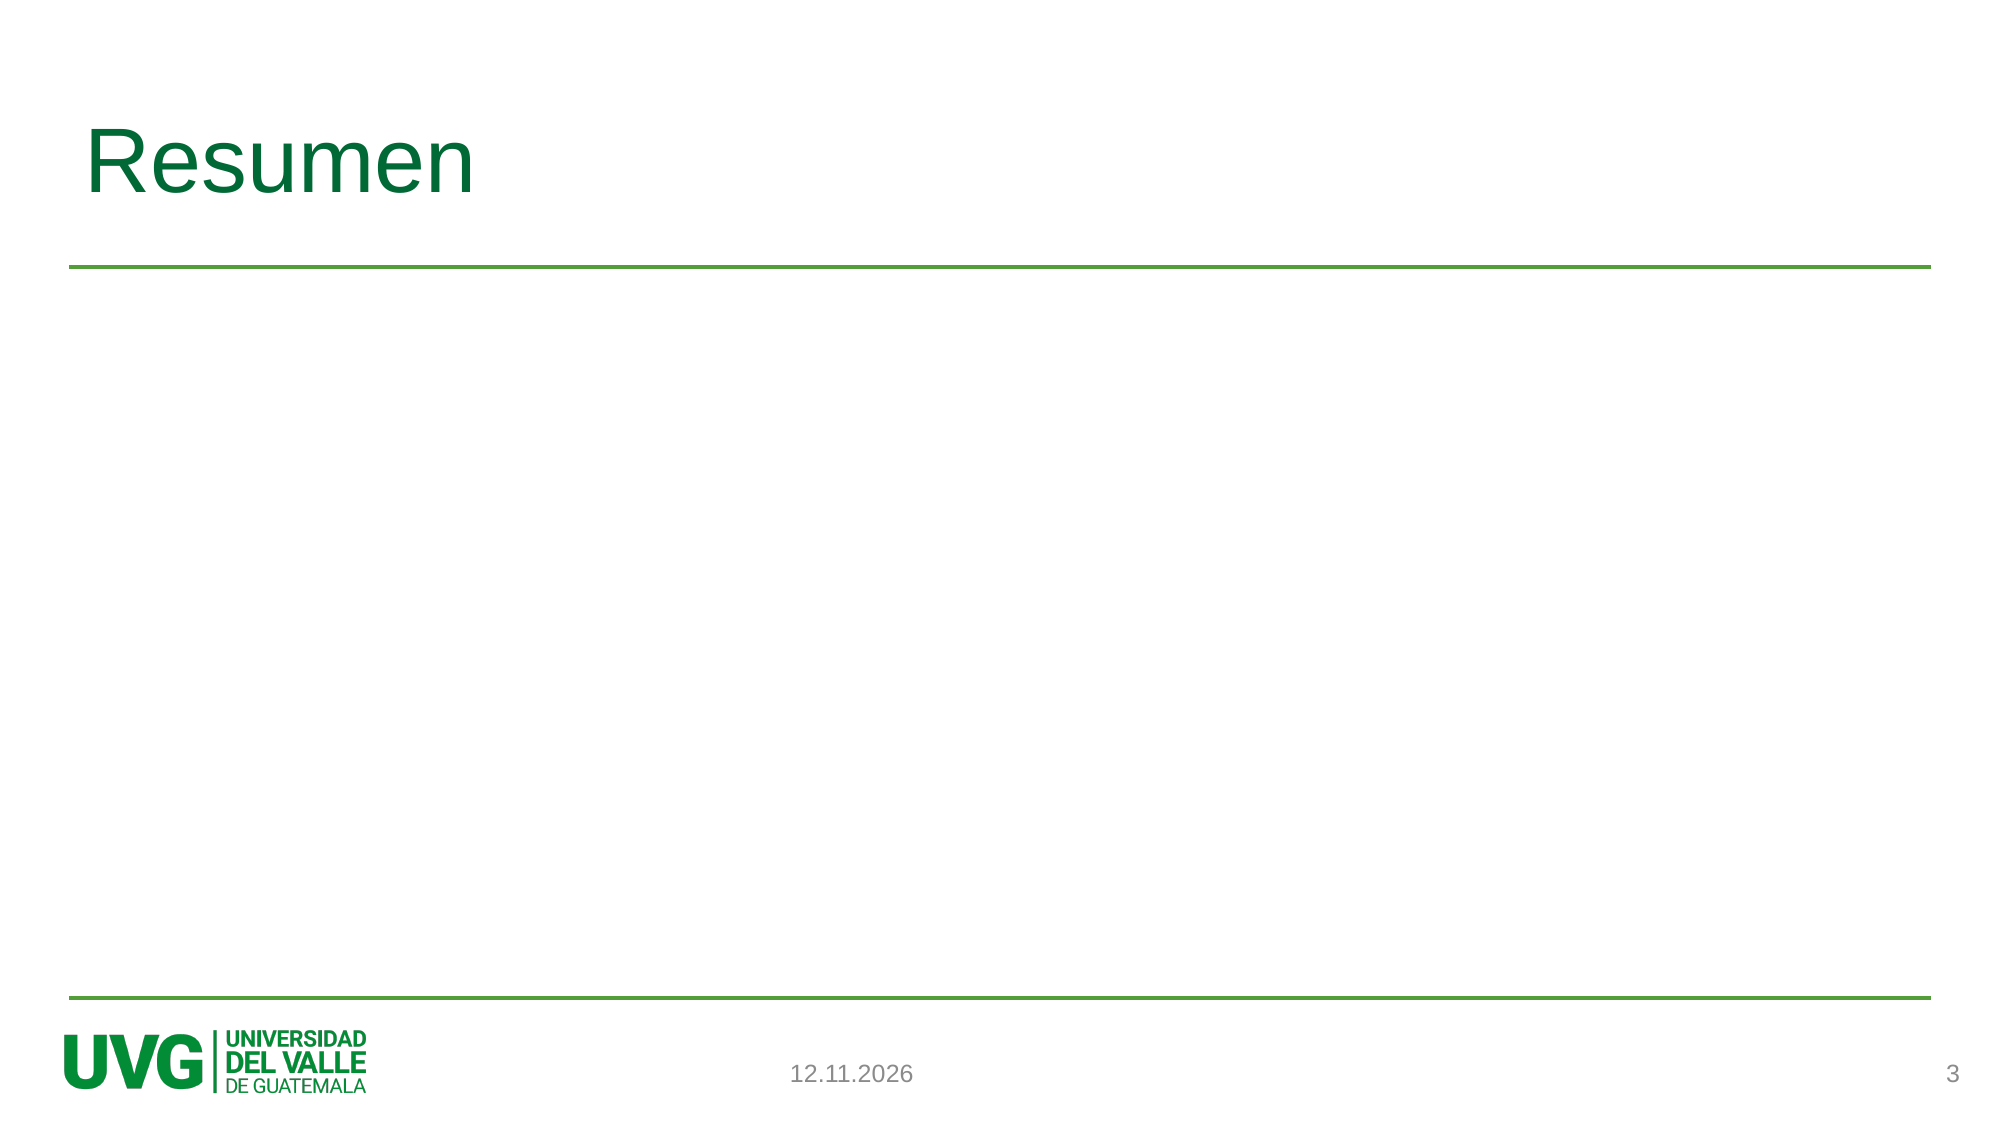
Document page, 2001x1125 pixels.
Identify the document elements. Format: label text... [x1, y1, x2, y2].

slide_number 3 [1524, 1042, 1975, 1103]
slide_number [774, 1042, 1225, 1103]
title Resumen [69, 59, 1931, 266]
